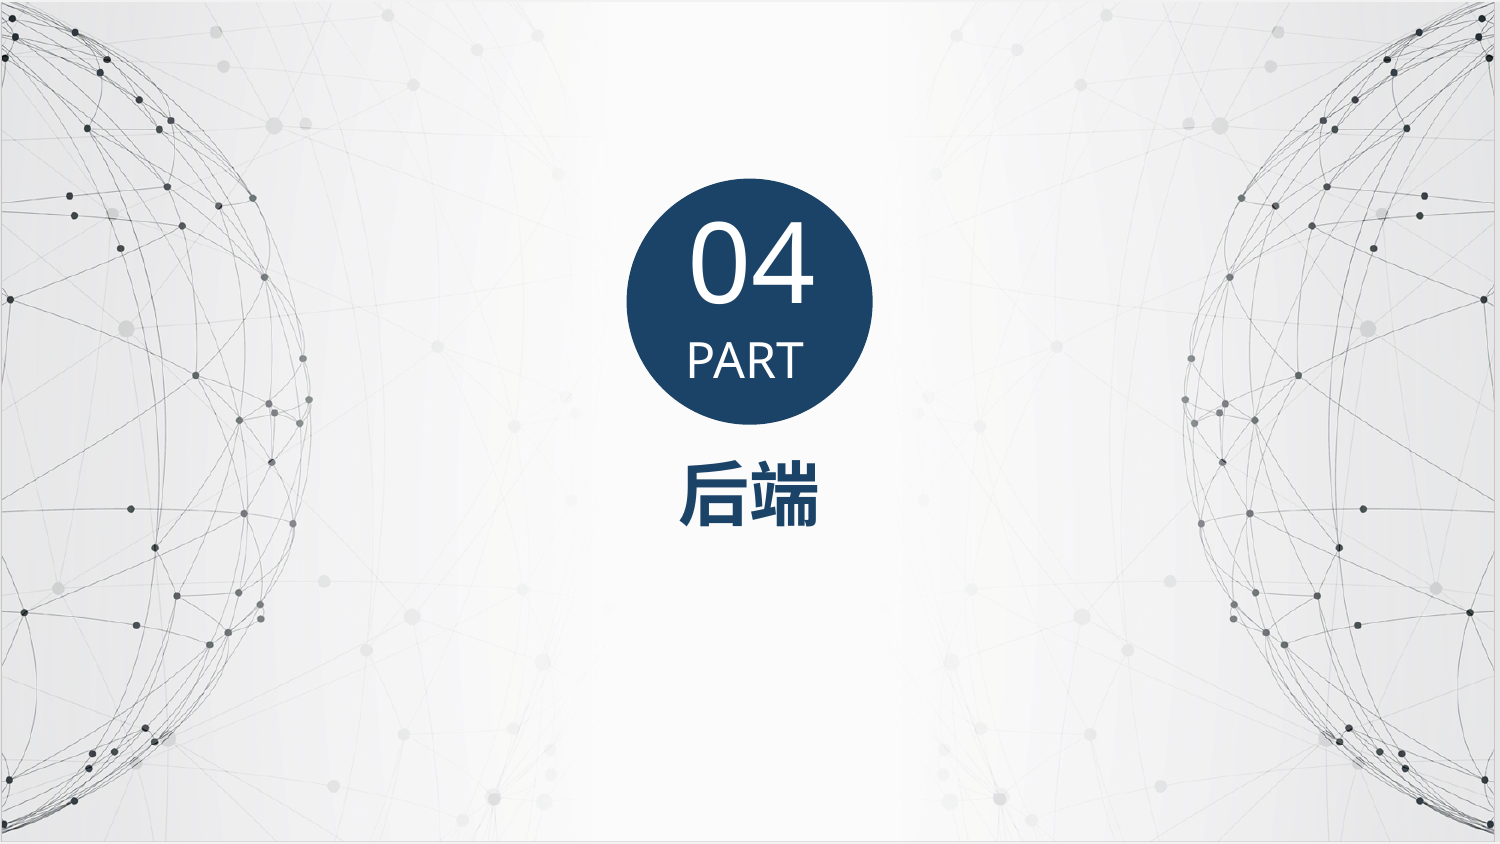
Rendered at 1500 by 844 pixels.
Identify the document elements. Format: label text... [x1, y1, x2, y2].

text_box 04 PART [609, 258, 894, 395]
text_box [633, 177, 866, 258]
text_box 后端 [407, 444, 1092, 541]
text_box [667, 395, 832, 426]
picture [0, 2, 1500, 842]
